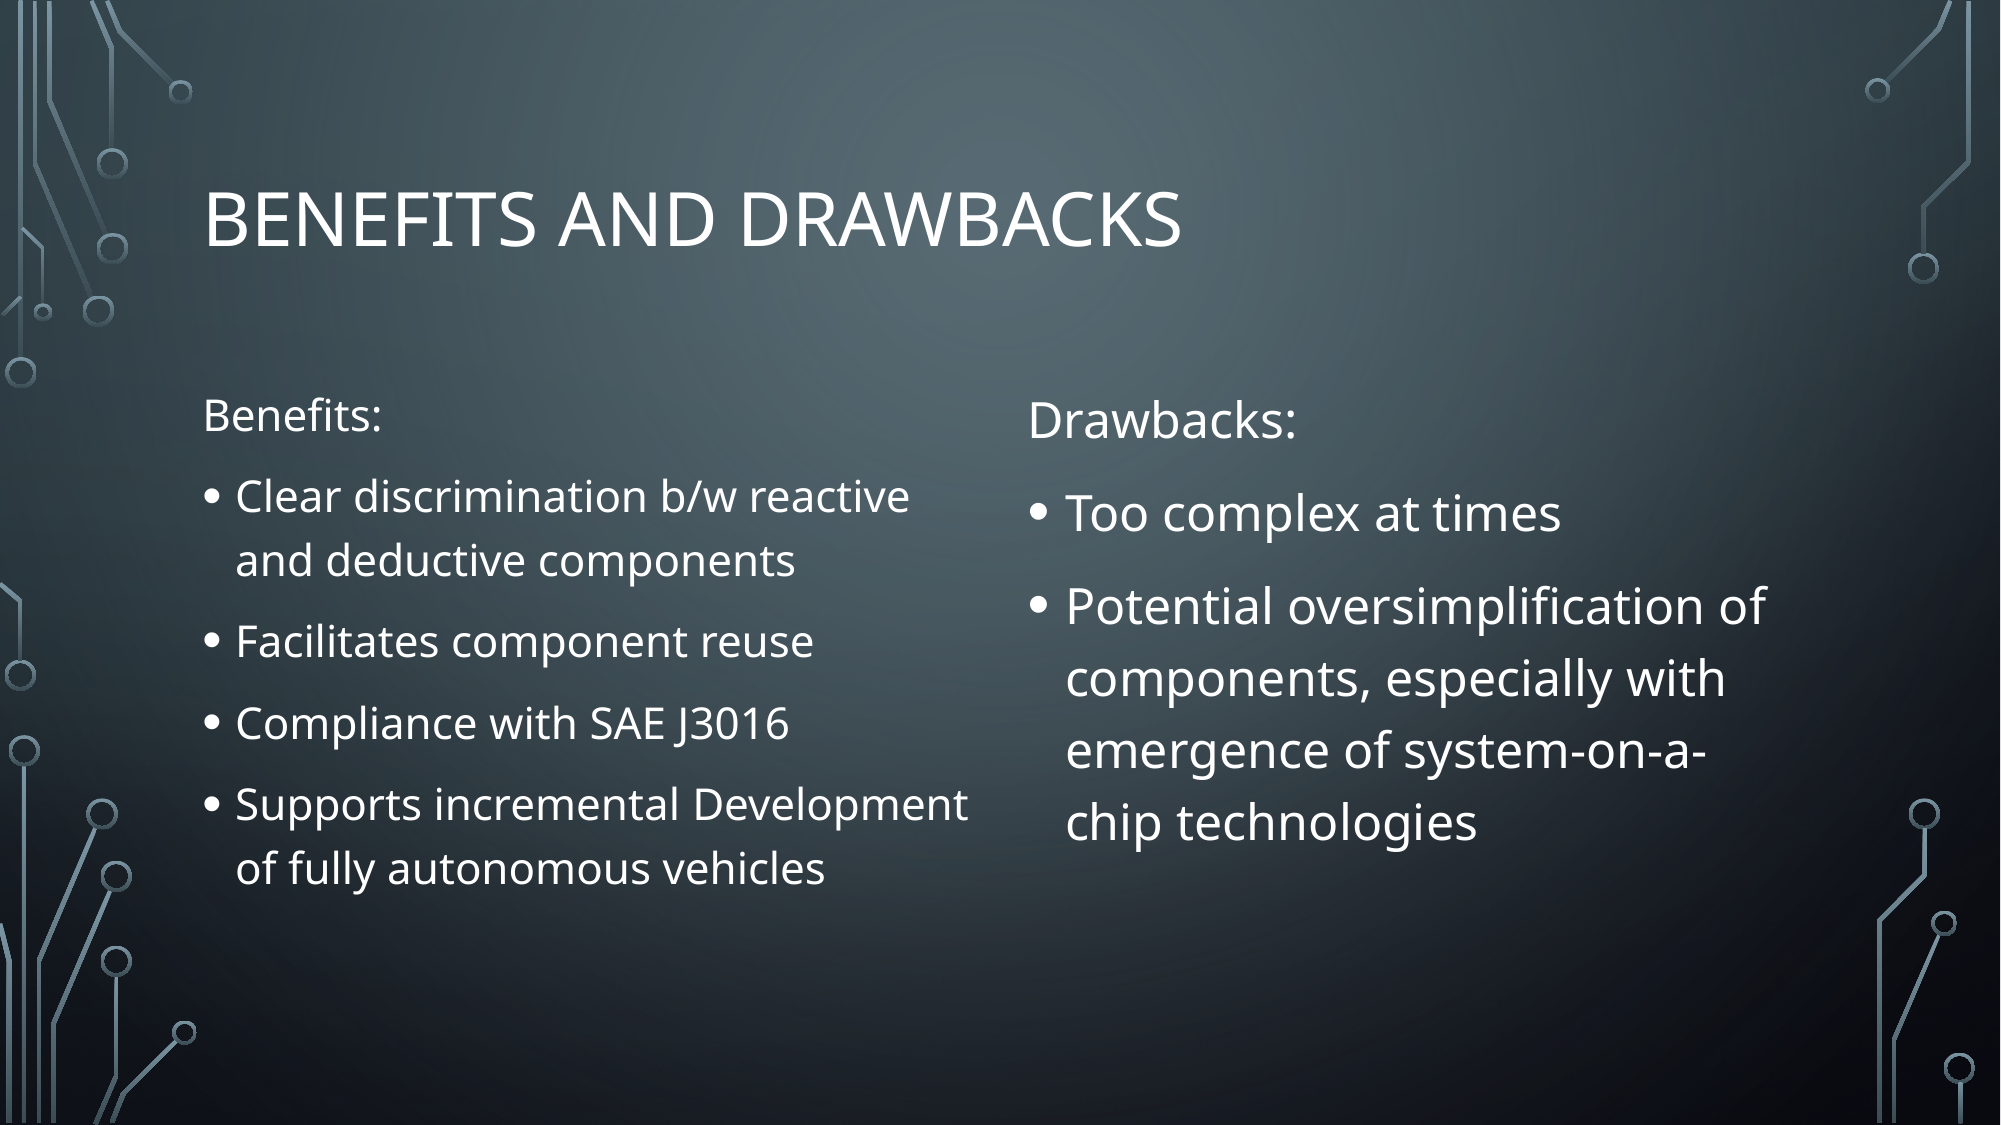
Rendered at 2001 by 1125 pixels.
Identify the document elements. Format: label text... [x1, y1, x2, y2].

list Benefits: Clear discrimination b/w reactive and deductive components Facilitates component reuse Compliance with SAE J3016 Supports incremental Development of fully autonomous vehicles [187, 369, 988, 950]
title Benefits and Drawbacks [187, 101, 1813, 344]
list Drawbacks: Too complex at times Potential oversimplification of components, especially with emergence of system-on-a-chip technologies [1012, 369, 1813, 950]
